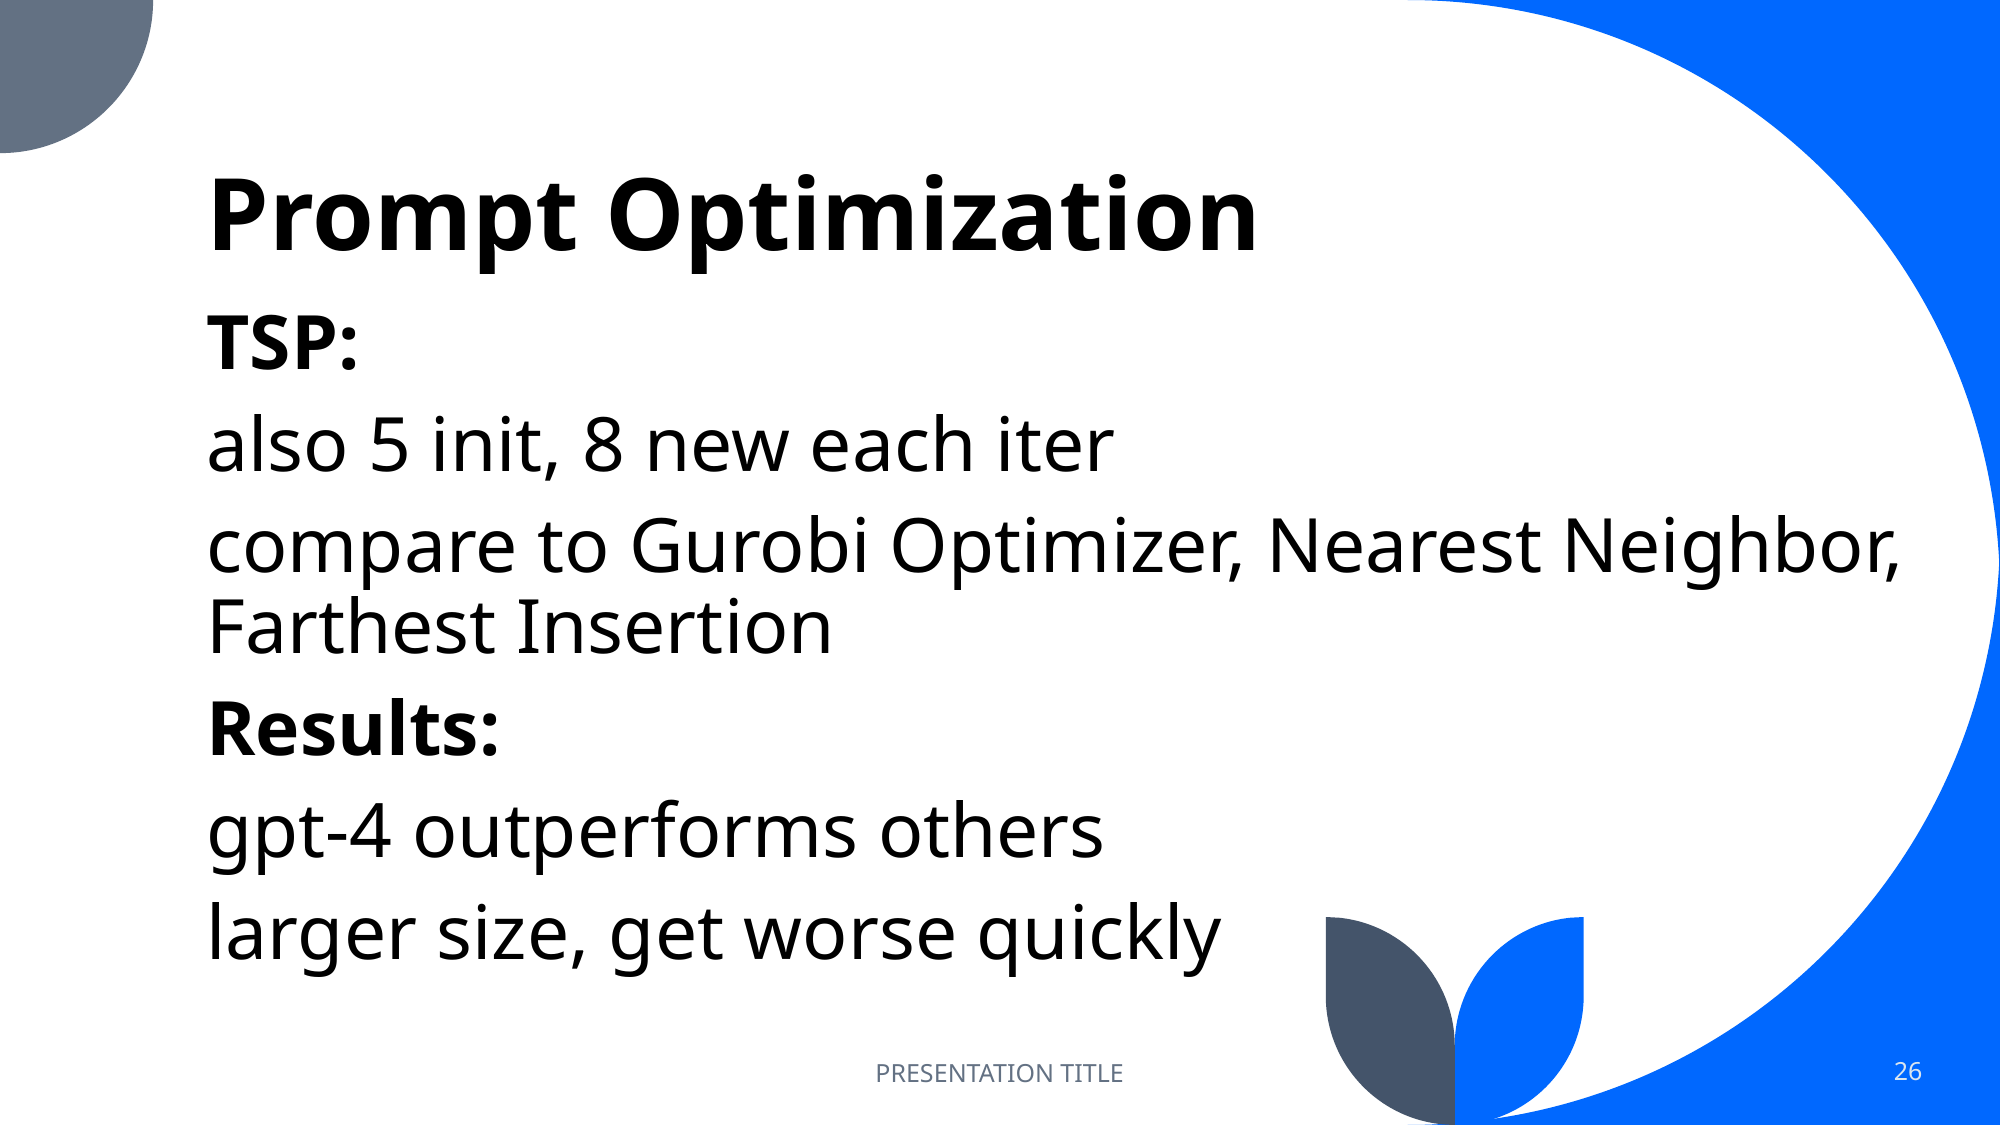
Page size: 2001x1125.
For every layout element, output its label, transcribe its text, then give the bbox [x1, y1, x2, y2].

title Prompt Optimization [191, 22, 1796, 280]
footer PRESENTATION TITLE [662, 1042, 1338, 1103]
list TSP: also 5 init, 8 new each iter compare to Gurobi Optimizer, Nearest Neighbor, Farthest Insertion Results: gpt-4 outperforms others larger size, get worse quickly [191, 296, 2000, 1043]
slide_number 26 [1665, 1042, 1938, 1103]
